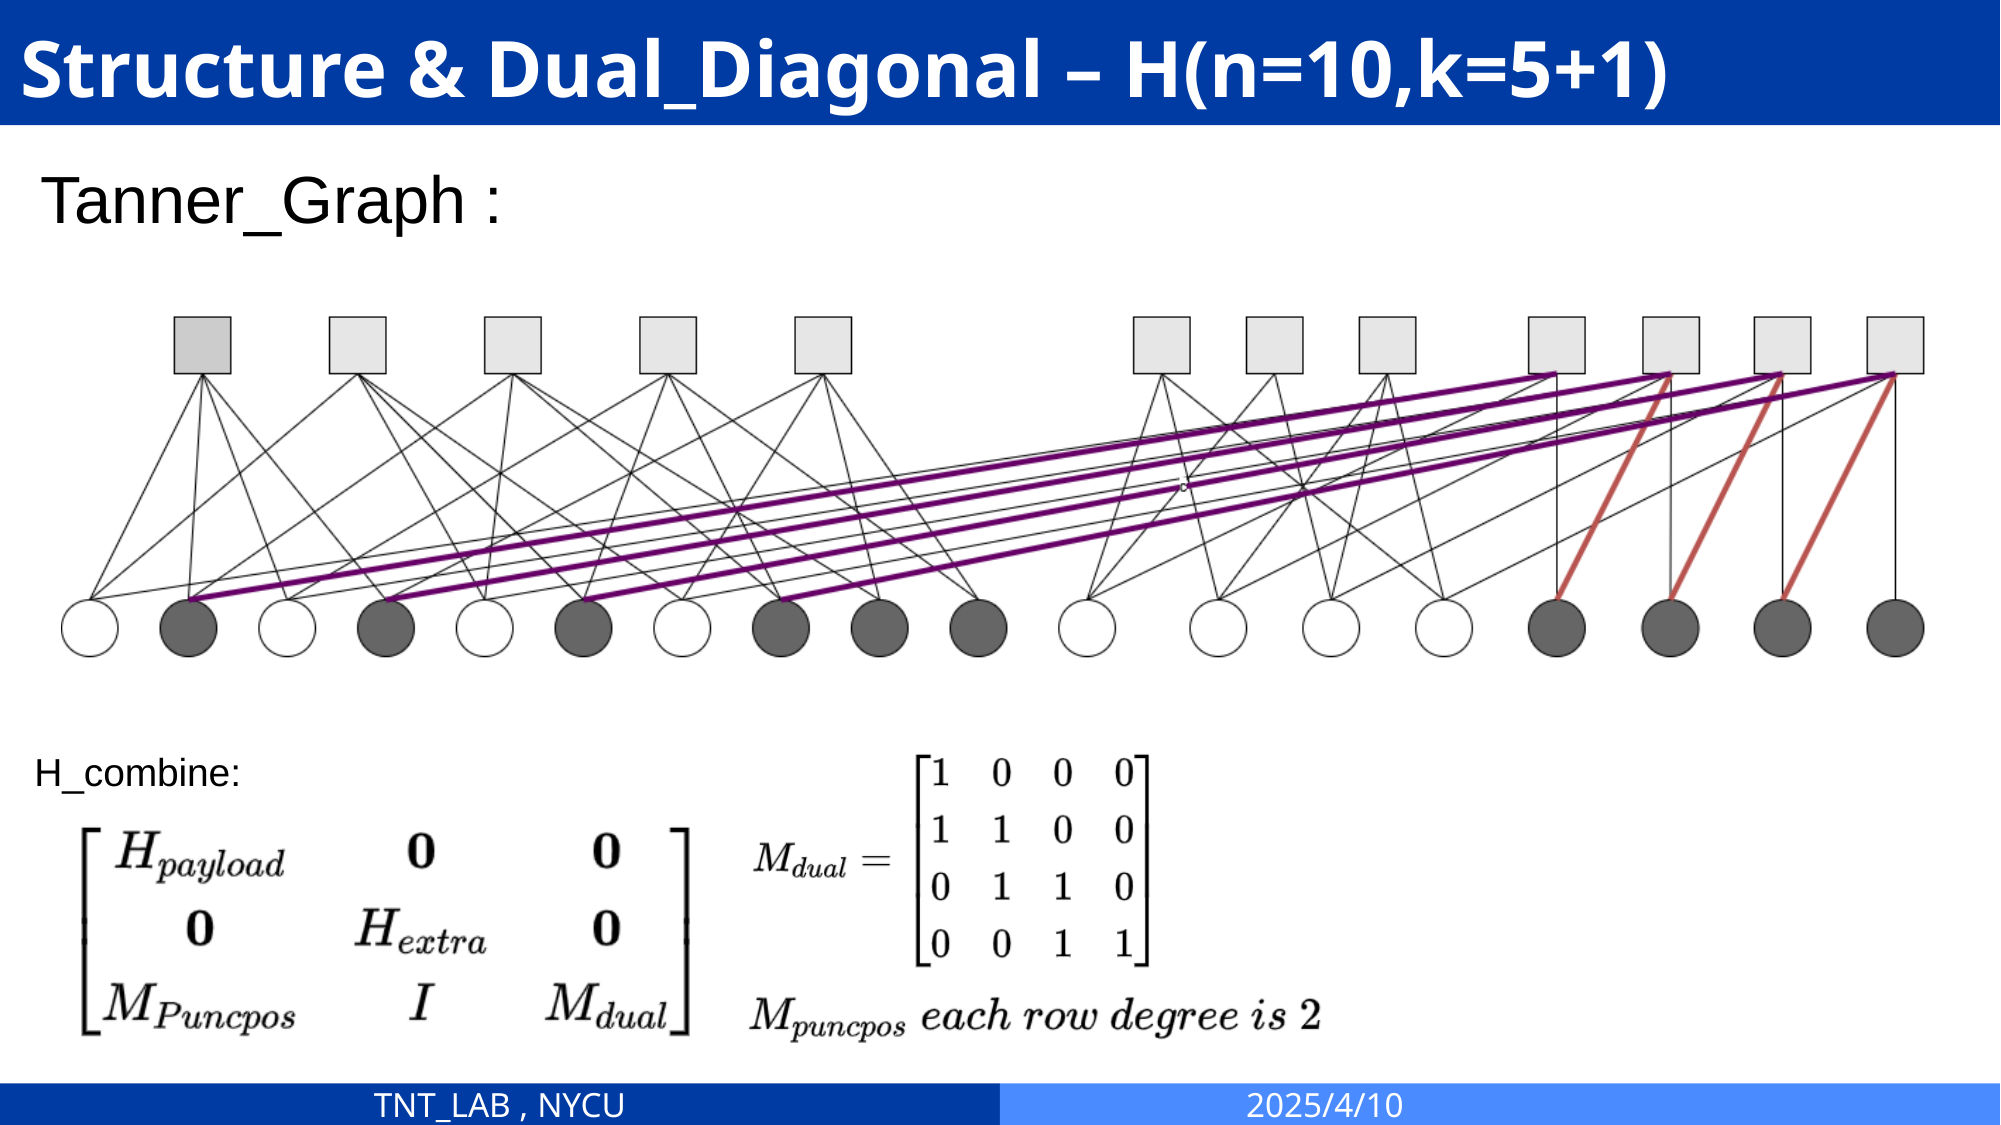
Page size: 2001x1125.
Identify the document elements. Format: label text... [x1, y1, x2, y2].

text_box TNT_LAB , NYCU [0, 1083, 999, 1125]
text_box [0, 0, 2000, 127]
picture [734, 720, 1333, 1059]
text_box H_combine: [14, 739, 272, 802]
picture [60, 260, 1927, 714]
text_box 2025/4/10 [999, 1083, 2000, 1125]
picture [60, 791, 715, 1061]
text_box Structure & Dual_Diagonal – H(n=10,k=5+1) [0, 0, 1987, 126]
text_box Tanner_Graph : [20, 146, 543, 247]
